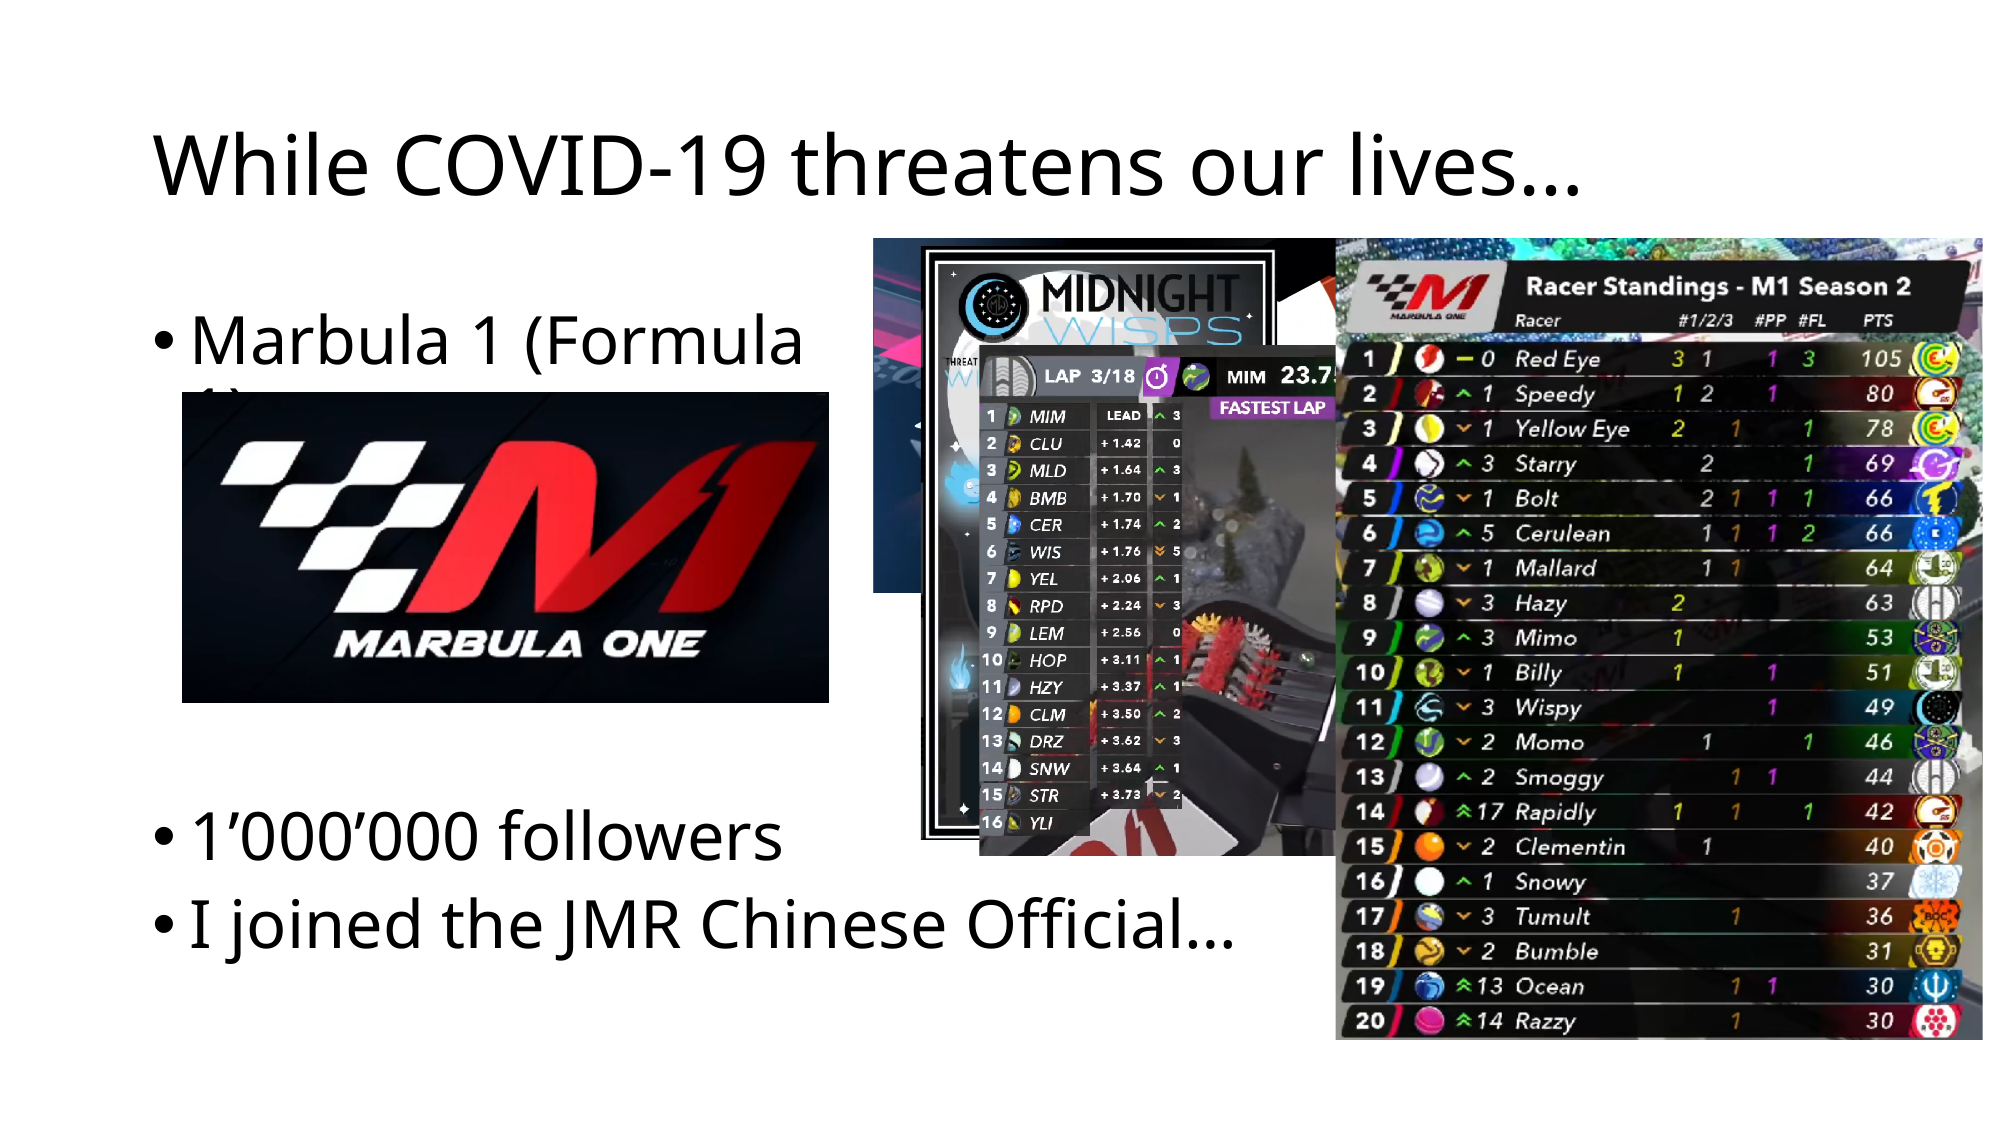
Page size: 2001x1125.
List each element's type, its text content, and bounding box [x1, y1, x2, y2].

text_box 1’000’000 followers [137, 795, 859, 883]
title While COVID-19 threatens our lives… [137, 59, 1863, 278]
text_box I joined the JMR Chinese Official… [137, 883, 1335, 983]
list Marbula 1 (Formula 1) [137, 299, 859, 399]
picture [873, 238, 1983, 1040]
picture [181, 392, 829, 703]
